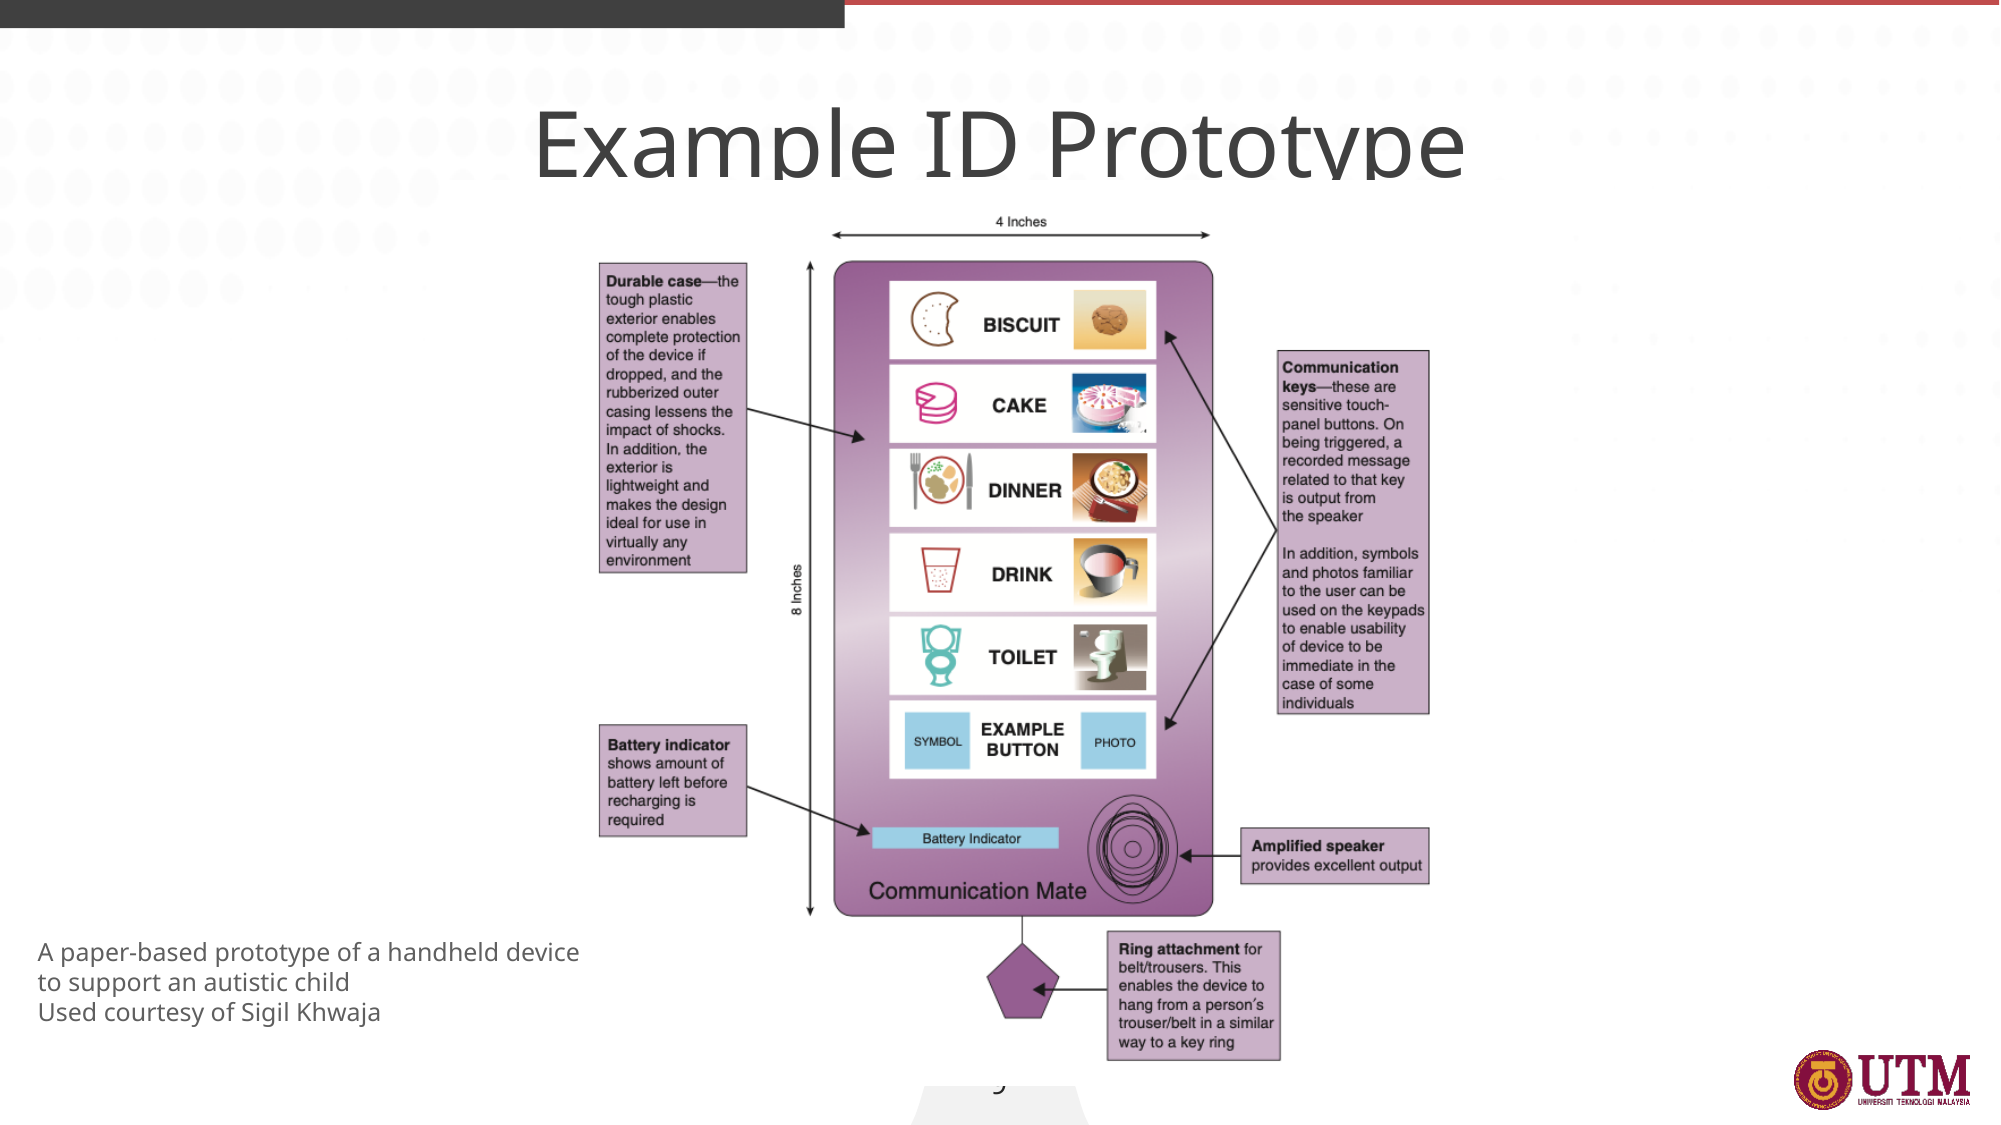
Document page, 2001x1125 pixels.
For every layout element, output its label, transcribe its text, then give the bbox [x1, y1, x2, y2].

text_box Example ID Prototype [343, 78, 1656, 204]
picture [0, 0, 2001, 1086]
text_box A paper-based prototype of a handheld device to support an autistic child Used courtesy of Sigil Khwaja [22, 928, 446, 1064]
picture [1794, 1050, 1970, 1110]
slide_number 9 [774, 1086, 1225, 1116]
